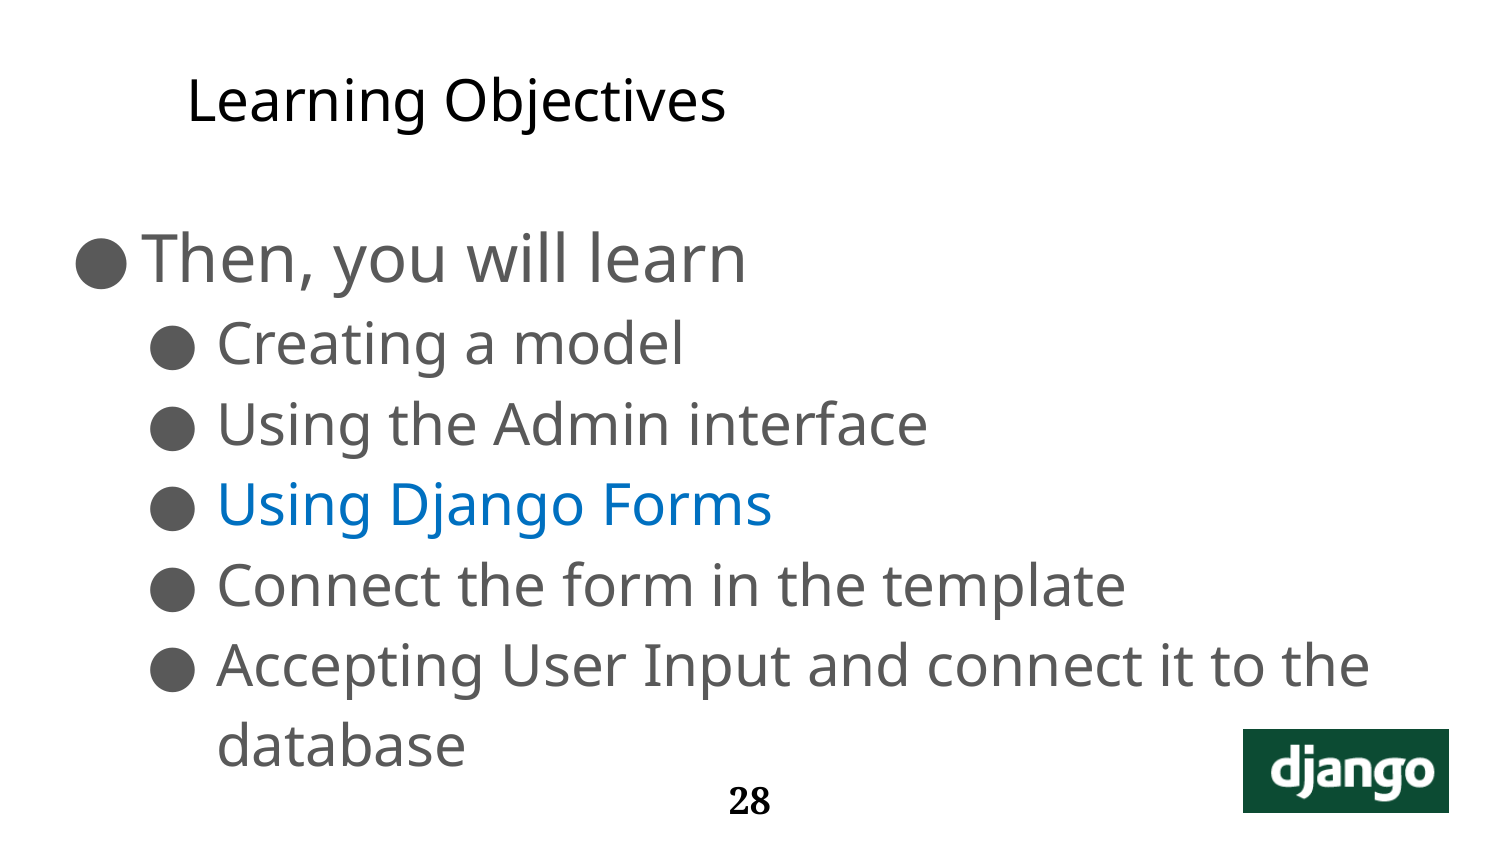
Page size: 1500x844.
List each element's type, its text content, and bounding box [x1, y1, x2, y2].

list Then, you will learn Creating a model Using the Admin interface Using Django Forms Connect the form in the template Accepting User Input and connect it to the database [51, 189, 1449, 750]
title Learning Objectives [171, 48, 1449, 143]
picture [1243, 729, 1450, 814]
text_box 28 [575, 756, 925, 835]
